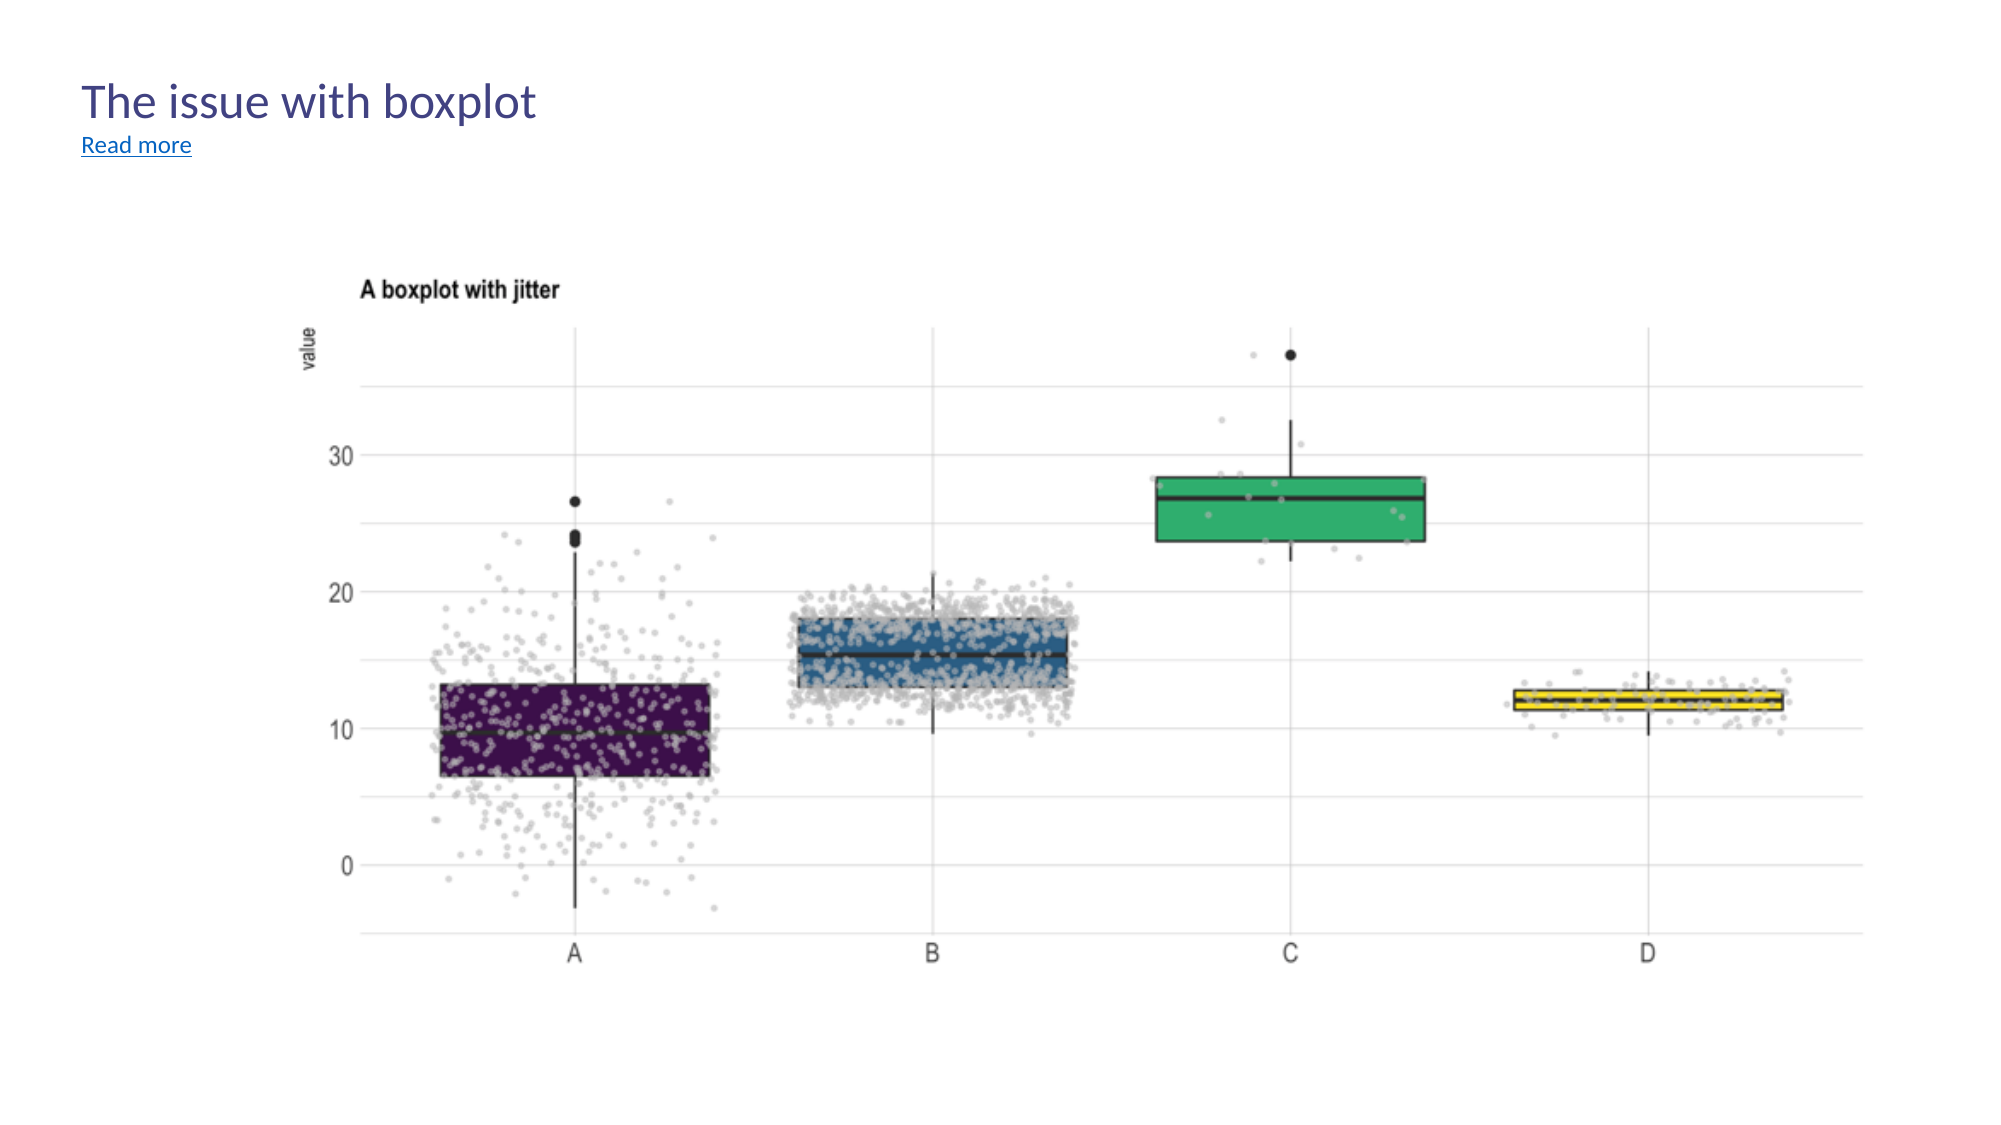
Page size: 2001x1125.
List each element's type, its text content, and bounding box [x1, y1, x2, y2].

picture [268, 263, 1875, 984]
text_box The issue with boxplot Read more [66, 61, 665, 167]
